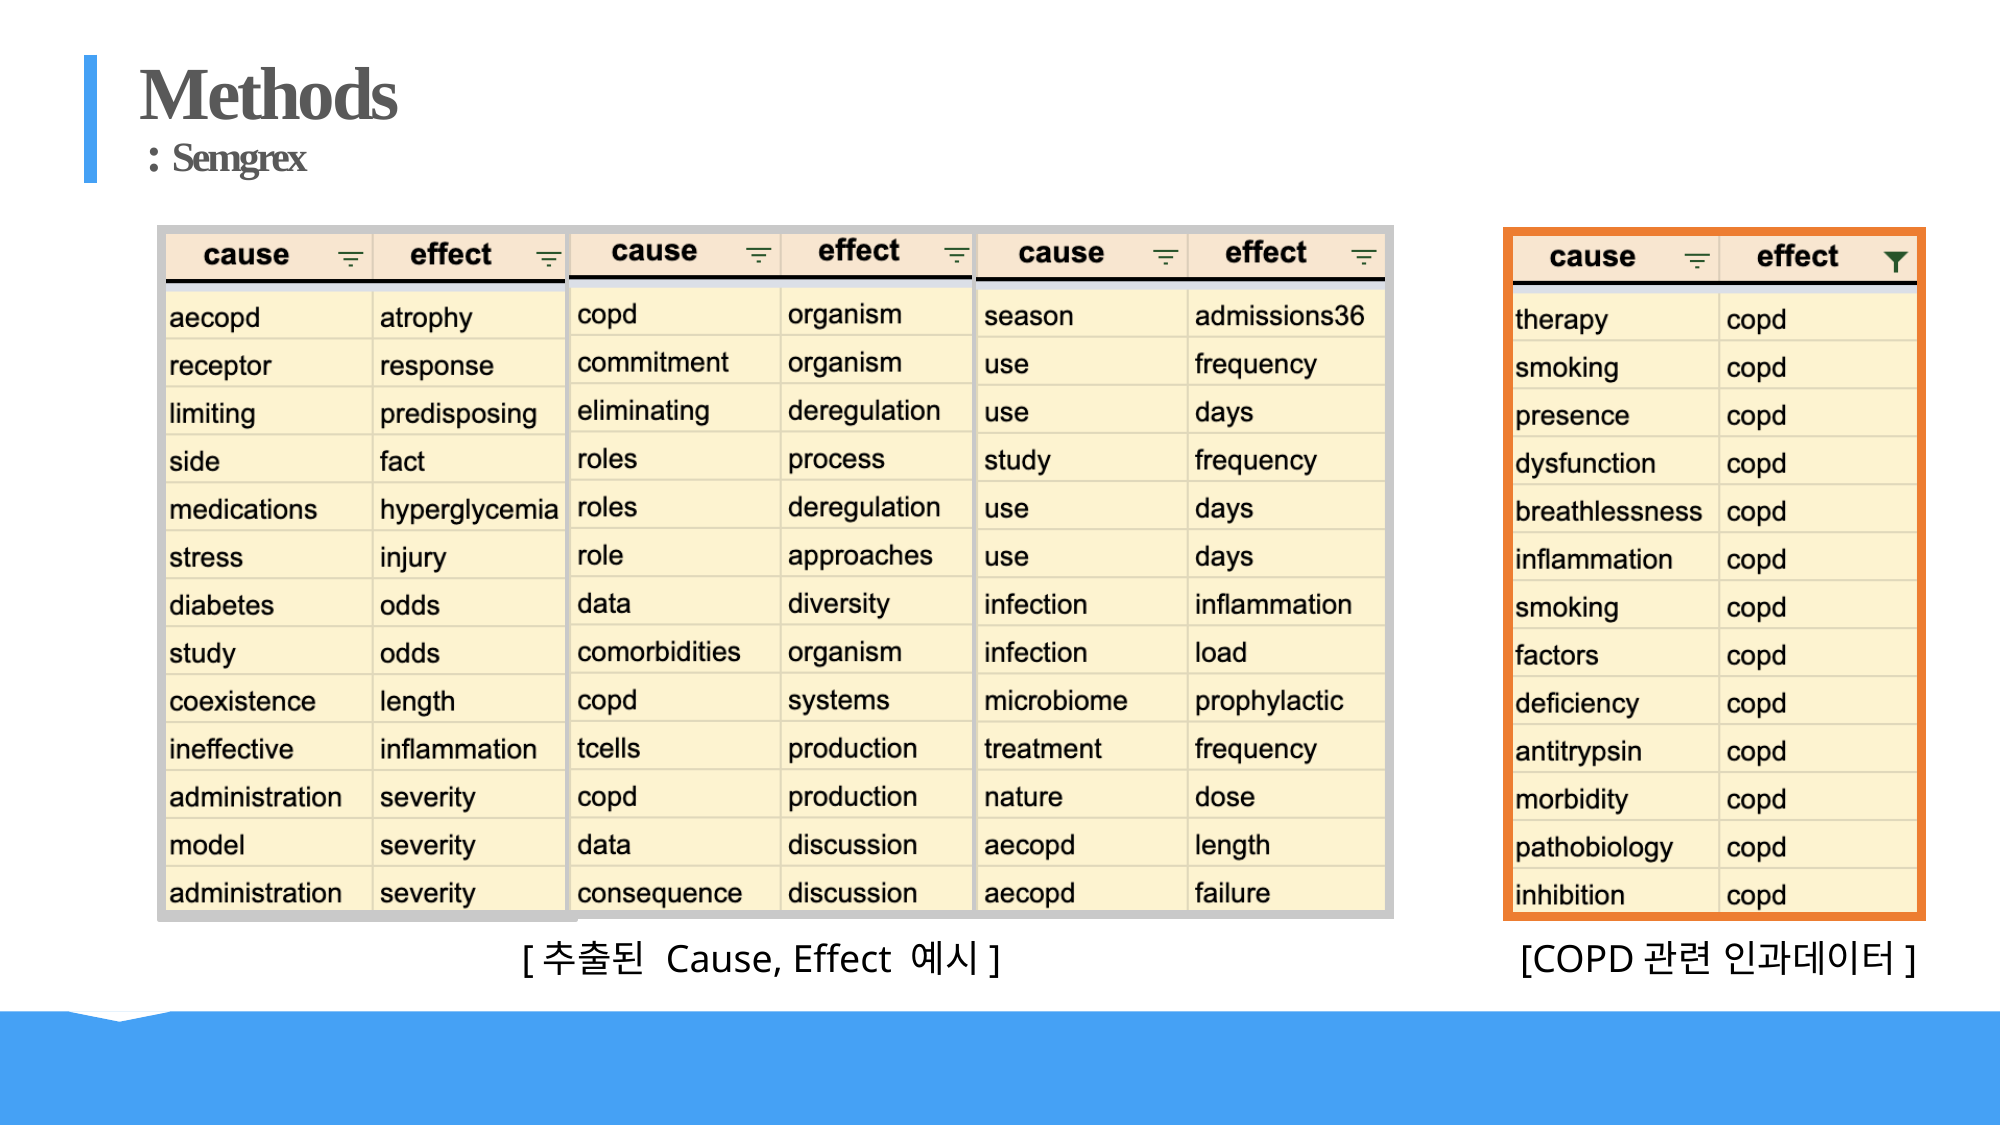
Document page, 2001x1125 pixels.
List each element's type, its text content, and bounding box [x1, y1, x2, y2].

text_box [COPD관련 인과데이터] [1505, 927, 1932, 987]
text_box [160, 228, 1391, 916]
text_box : Semgrex [90, 126, 552, 189]
text_box Methods [91, 54, 527, 142]
text_box [1507, 231, 1922, 918]
picture [161, 229, 1387, 917]
picture [1507, 235, 1919, 917]
text_box [추출된 Cause, Effect 예시] [506, 927, 1016, 987]
text_box [0, 1010, 2000, 1125]
